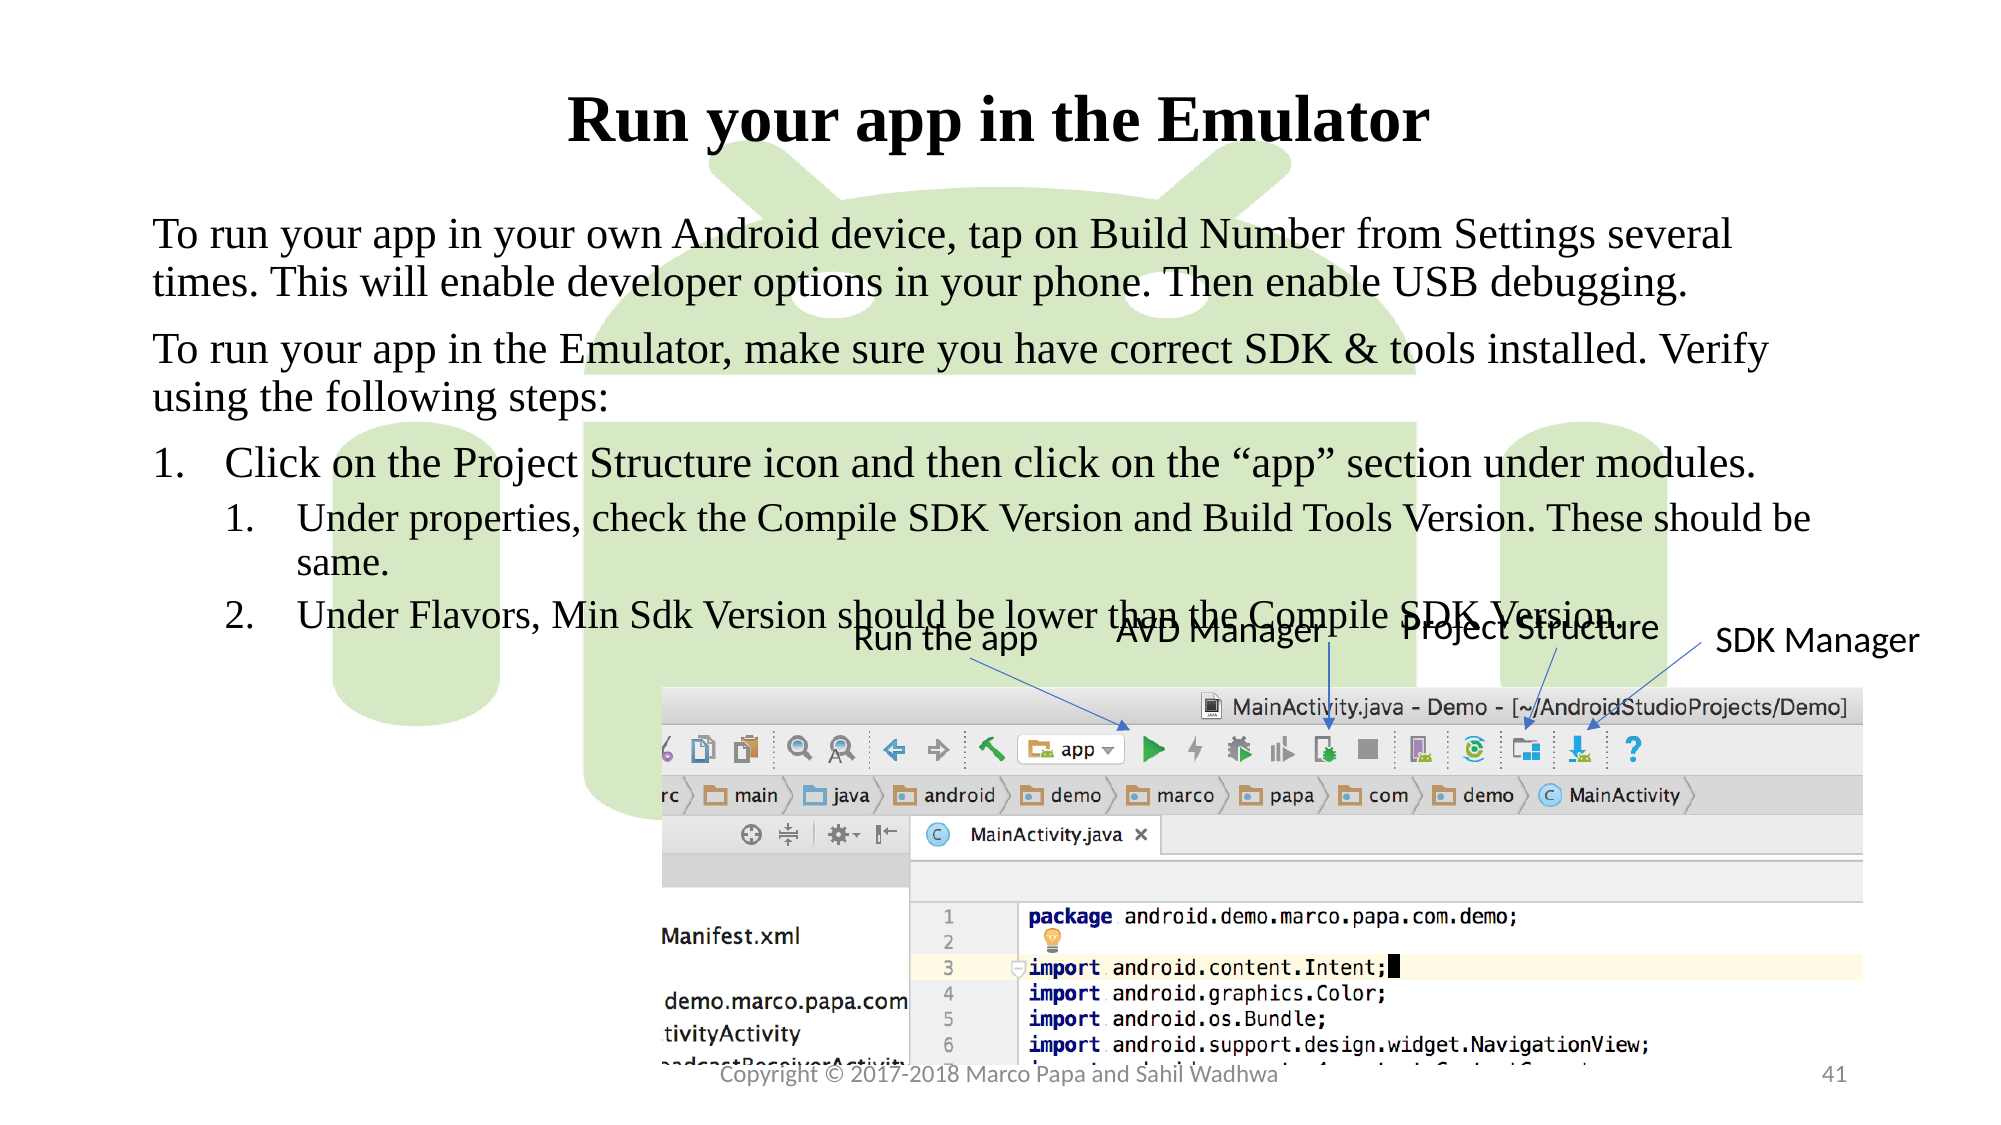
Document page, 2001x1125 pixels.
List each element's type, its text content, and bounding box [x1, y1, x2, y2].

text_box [1586, 642, 1702, 731]
list To run your app in your own Android device, tap on Build Number from Settings several times. This will enable developer options in your phone. Then enable USB debugging. To run your app in the Emulator, make sure you have correct SDK & tools installed. Verify using the following steps: Click on the Project Structure icon and then click on the “app” section under modules. Under properties, check the Compile SDK Version and Build Tools Version. These should be same. Under Flavors, Min Sdk Version should be lower than the Compile SDK Version. [137, 202, 1863, 654]
title Run your app in the Emulator [137, 59, 1863, 181]
text_box Project Structure [1387, 595, 1696, 655]
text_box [969, 657, 1131, 731]
footer Copyright © 2017-2018 Marco Papa and Sahil Wadhwa [662, 1065, 1338, 1103]
text_box Run the app [838, 605, 1064, 666]
slide_number 41 [1412, 1065, 1863, 1103]
text_box SDK Manager [1700, 607, 1943, 668]
text_box AVD Manager [1101, 597, 1360, 658]
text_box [1525, 647, 1557, 731]
picture [662, 687, 1863, 1065]
